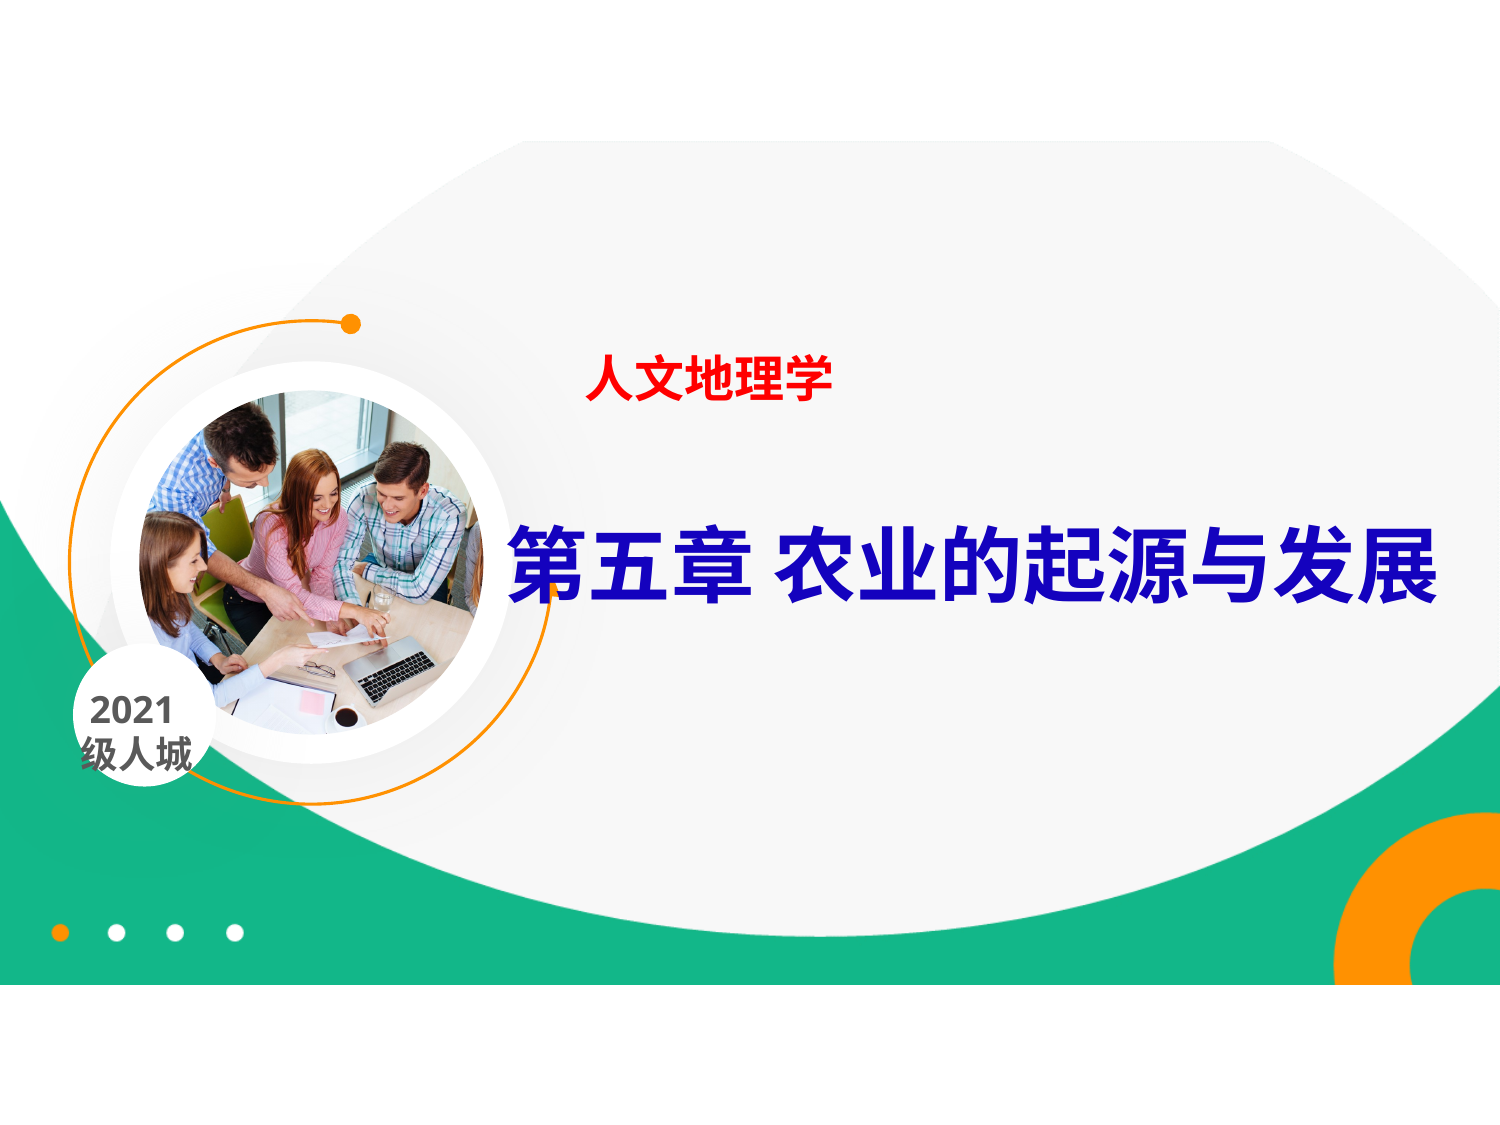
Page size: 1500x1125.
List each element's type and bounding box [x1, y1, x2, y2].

picture [0, 140, 1500, 985]
text_box [58, 320, 553, 805]
